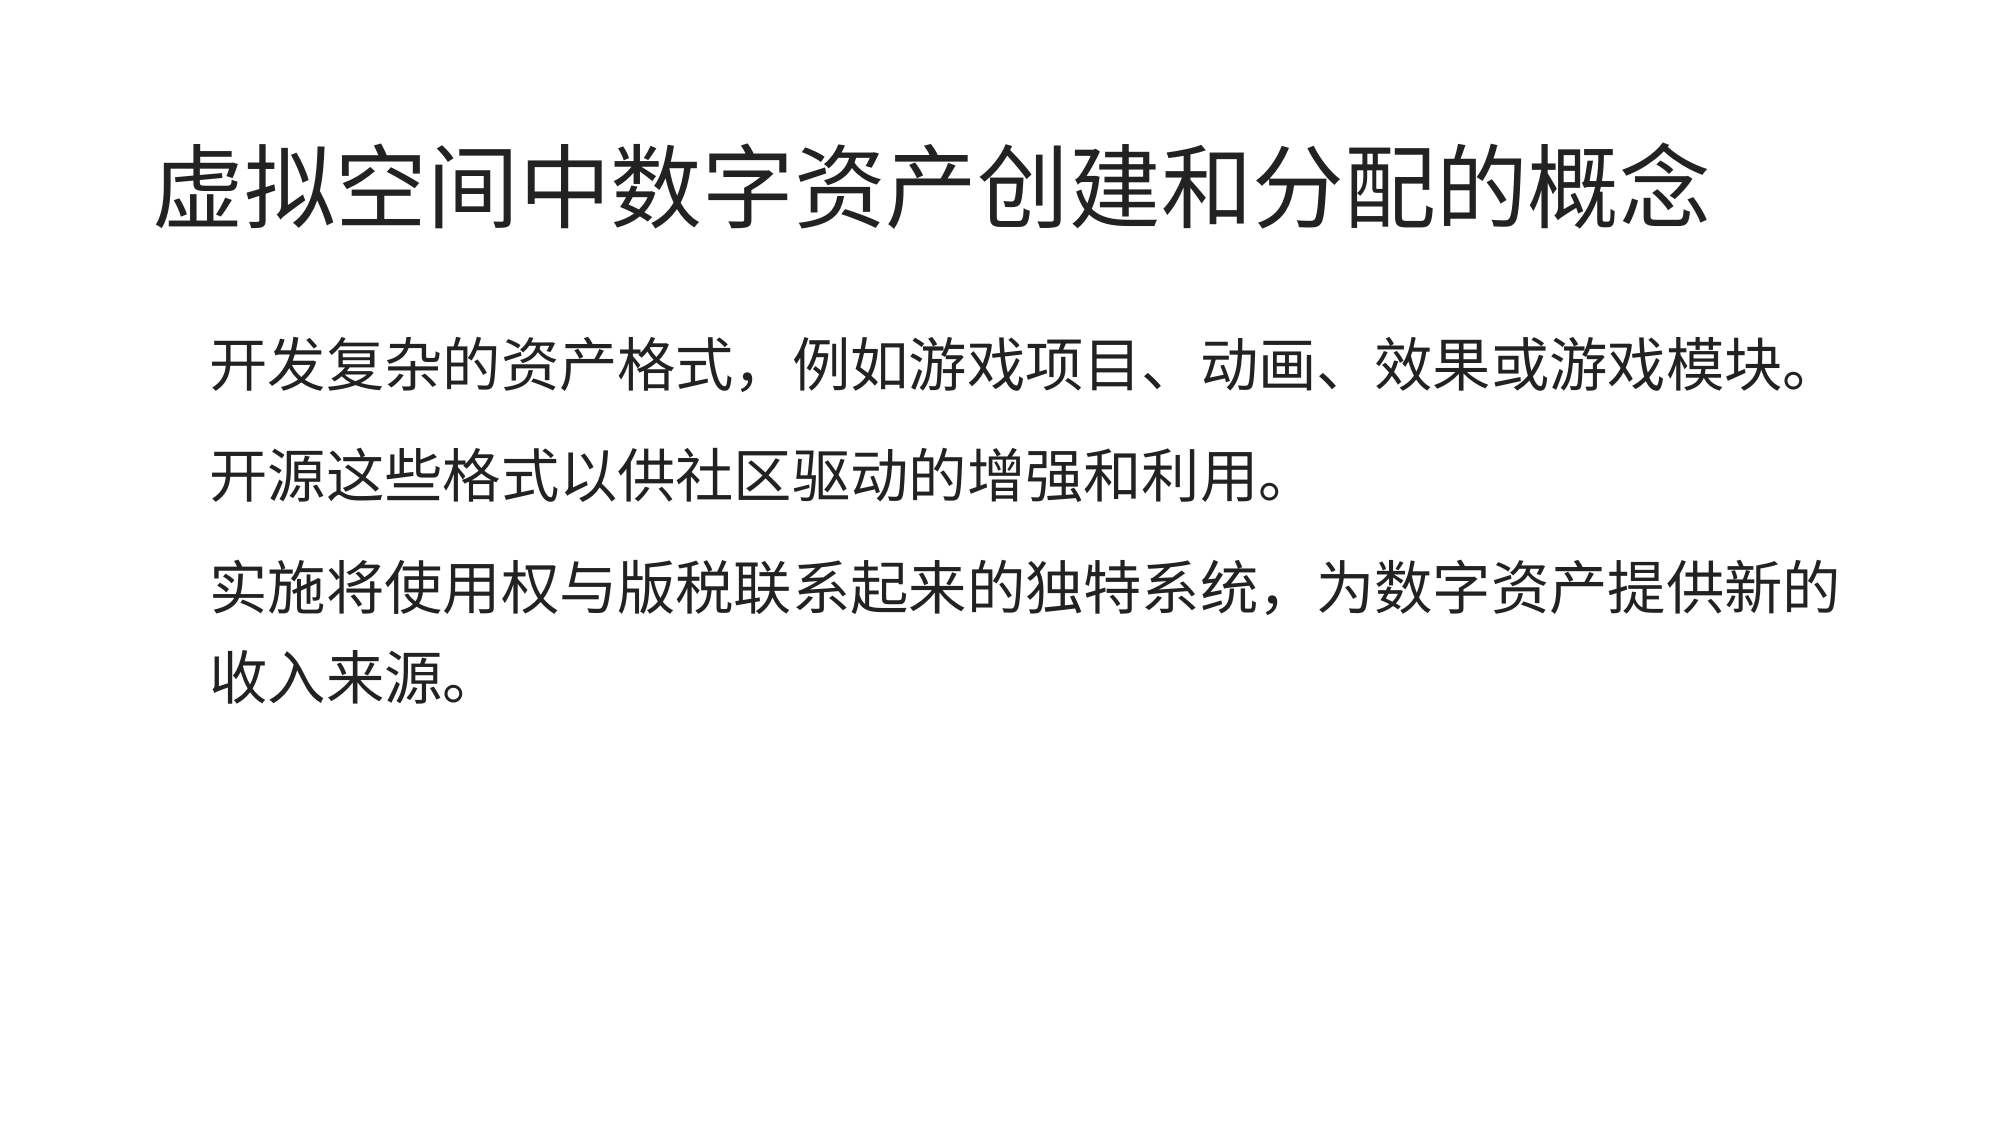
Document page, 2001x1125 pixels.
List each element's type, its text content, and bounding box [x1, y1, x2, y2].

list 开发复杂的资产格式，例如游戏项目、动画、效果或游戏模块。 开源这些格式以供社区驱动的增强和利用。 实施将使用权与版税联系起来的独特系统，为数字资产提供新的收入来源。 [137, 299, 1863, 1014]
title 虚拟空间中数字资产创建和分配的概念 [137, 59, 1863, 278]
